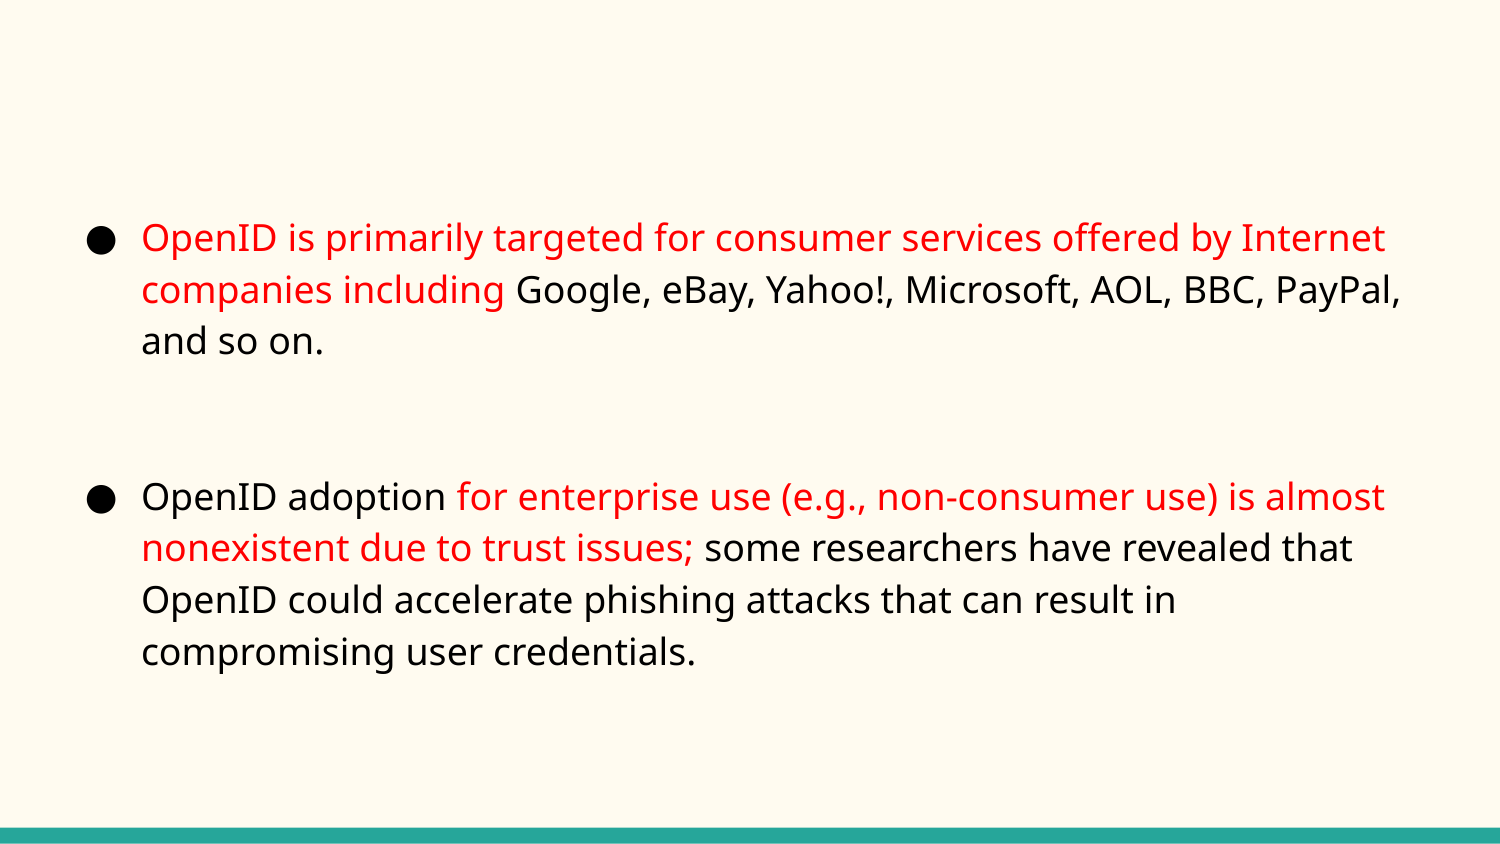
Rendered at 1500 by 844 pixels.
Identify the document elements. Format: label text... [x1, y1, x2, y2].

list OpenID is primarily targeted for consumer services offered by Internet companies including Google, eBay, Yahoo!, Microsoft, AOL, BBC, PayPal, and so on. OpenID adoption for enterprise use (e.g., non-consumer use) is almost nonexistent due to trust issues; some researchers have revealed that OpenID could accelerate phishing attacks that can result in compromising user credentials. [51, 192, 1449, 750]
